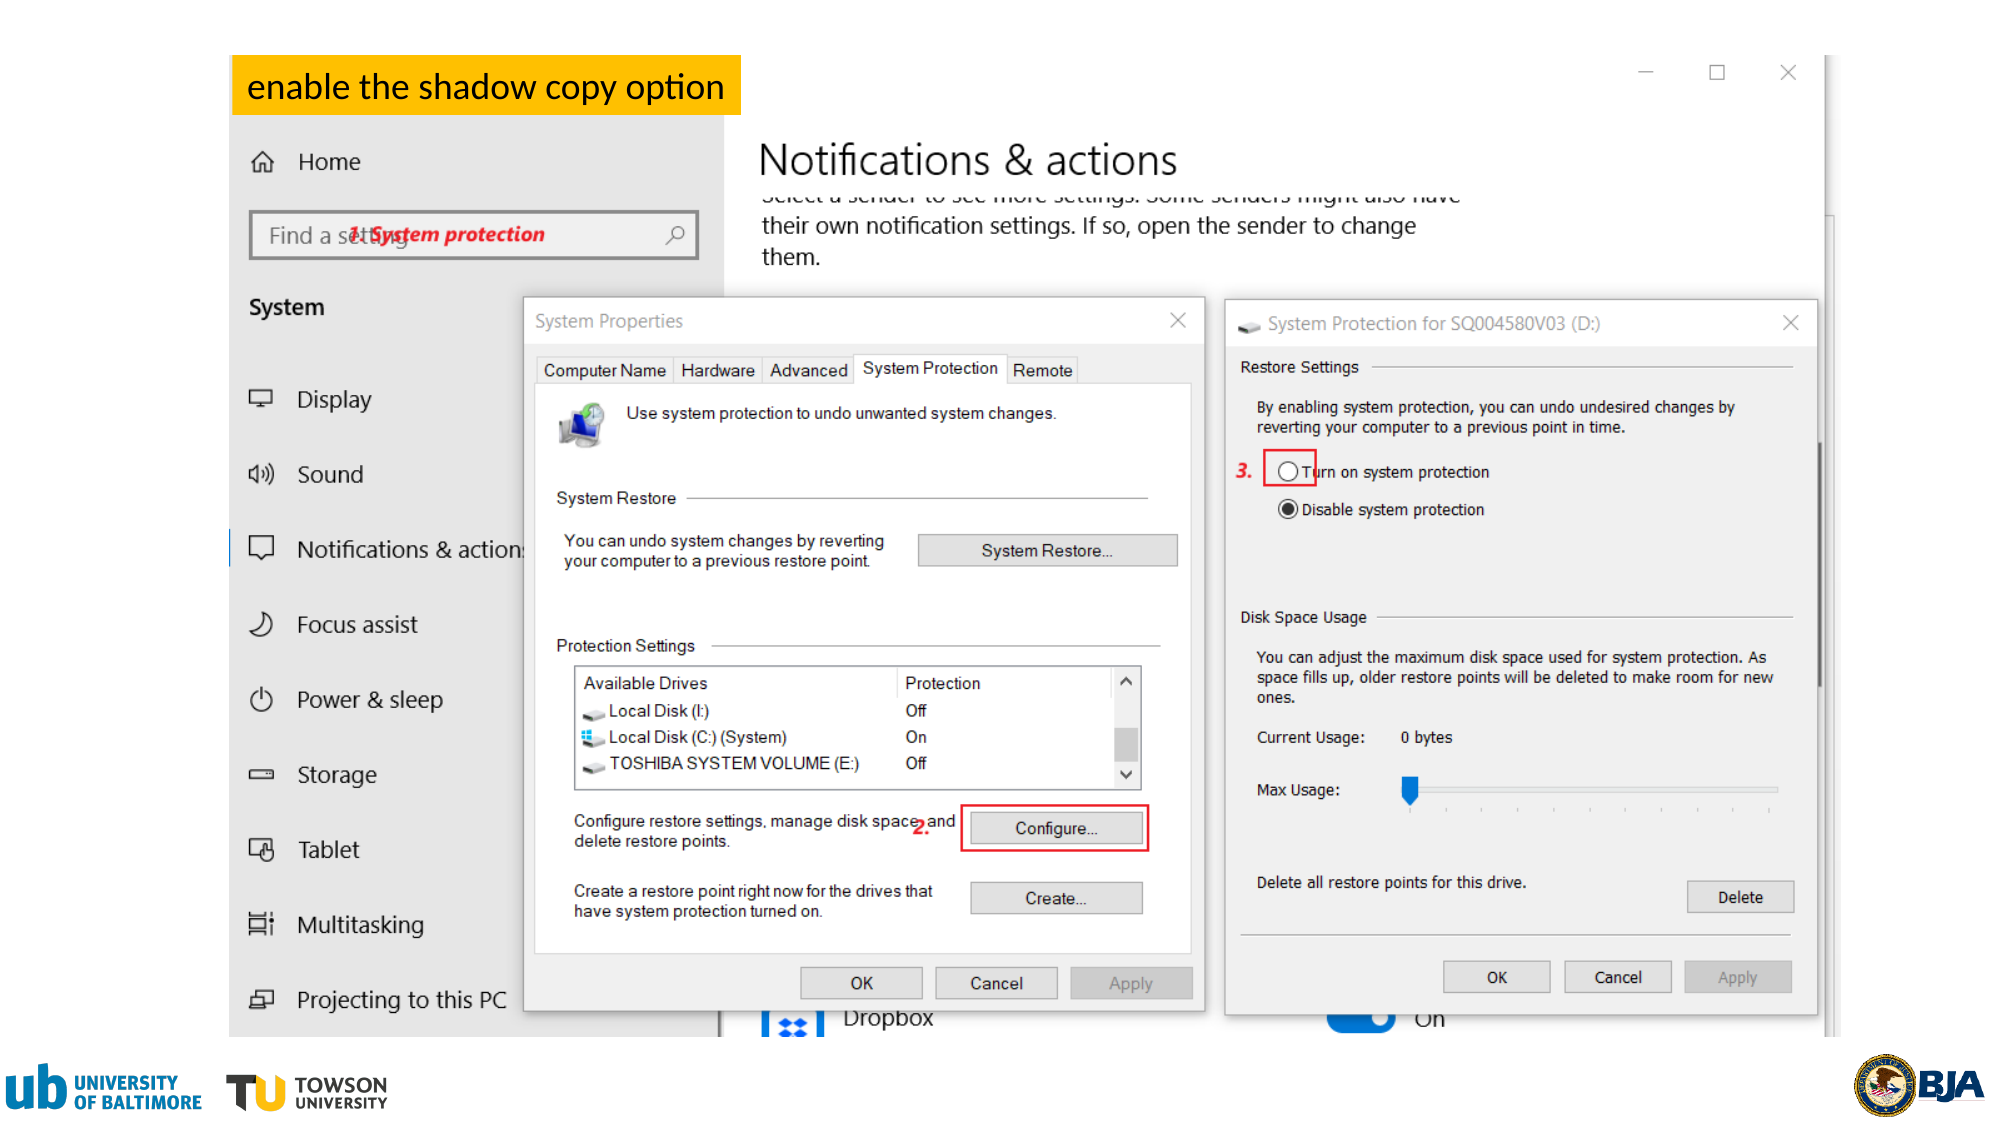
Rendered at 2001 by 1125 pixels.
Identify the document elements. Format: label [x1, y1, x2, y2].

picture [1854, 1054, 1986, 1117]
picture [0, 55, 1841, 1125]
